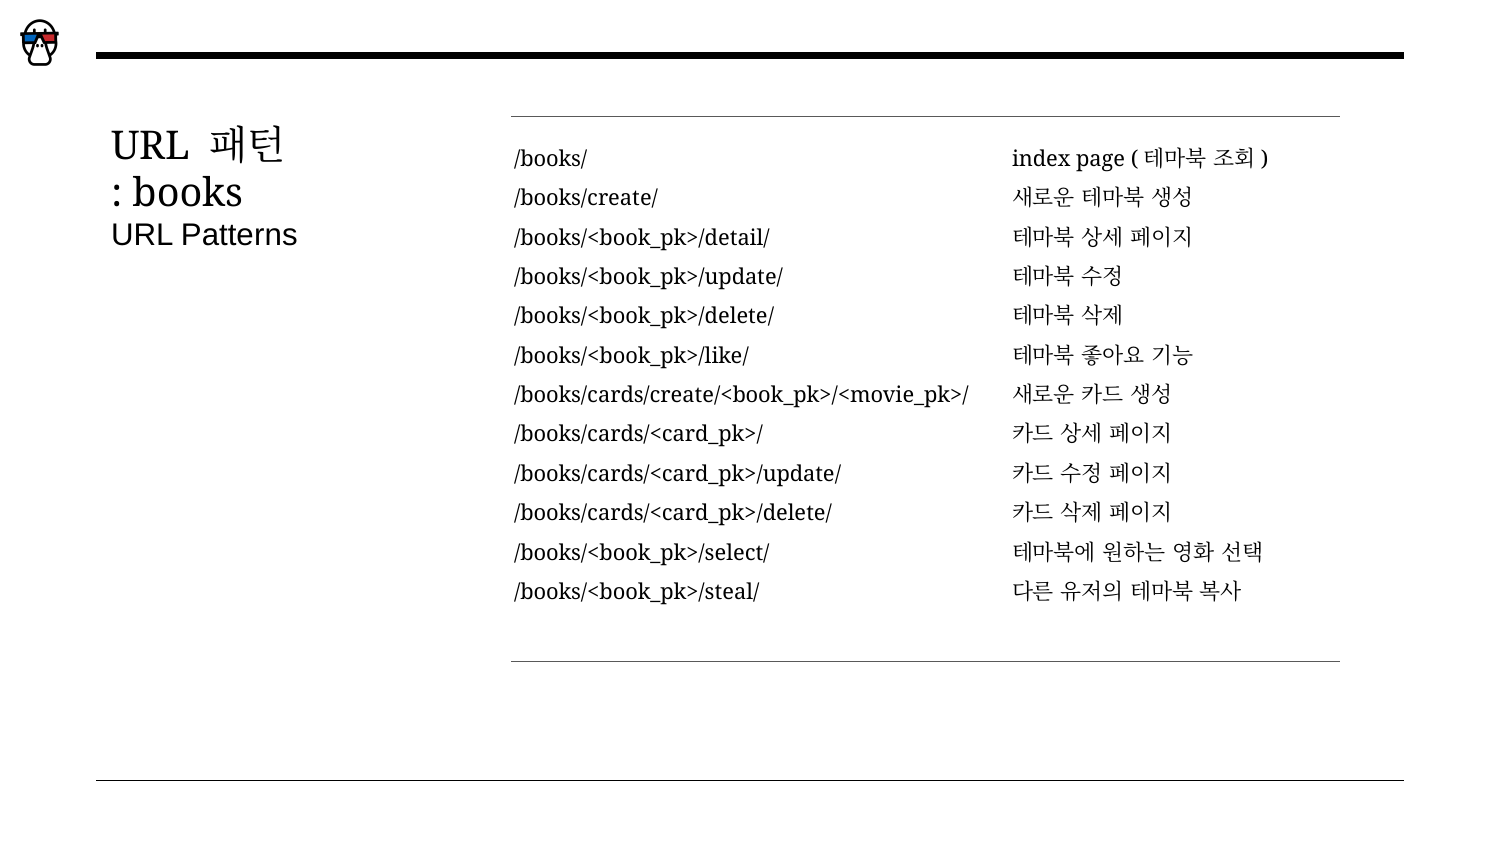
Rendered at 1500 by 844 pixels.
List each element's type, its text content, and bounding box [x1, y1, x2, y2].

text_box /books/ /books/create/ /books/<book_pk>/detail/ /books/<book_pk>/update/ /books/<book_pk>/delete/ /books/<book_pk>/like/ /books/cards/create/<book_pk>/<movie_pk>/ /books/cards/<card_pk>/ /books/cards/<card_pk>/update/ /books/cards/<card_pk>/delete/ /books/<book_pk>/select/ /books/<book_pk>/steal/ [499, 116, 997, 201]
text_box index page (테마북 조회) 새로운 테마북 생성 테마북 상세 페이지 테마북 수정 테마북 삭제 테마북 좋아요 기능 새로운 카드 생성 카드 상세 페이지 카드 수정 페이지 카드 삭제 페이지 테마북에 원하는 영화 선택 다른 유저의 테마북 복사 [997, 116, 1500, 201]
picture [0, 0, 80, 76]
text_box URL 패턴 : books URL Patterns [96, 104, 500, 272]
